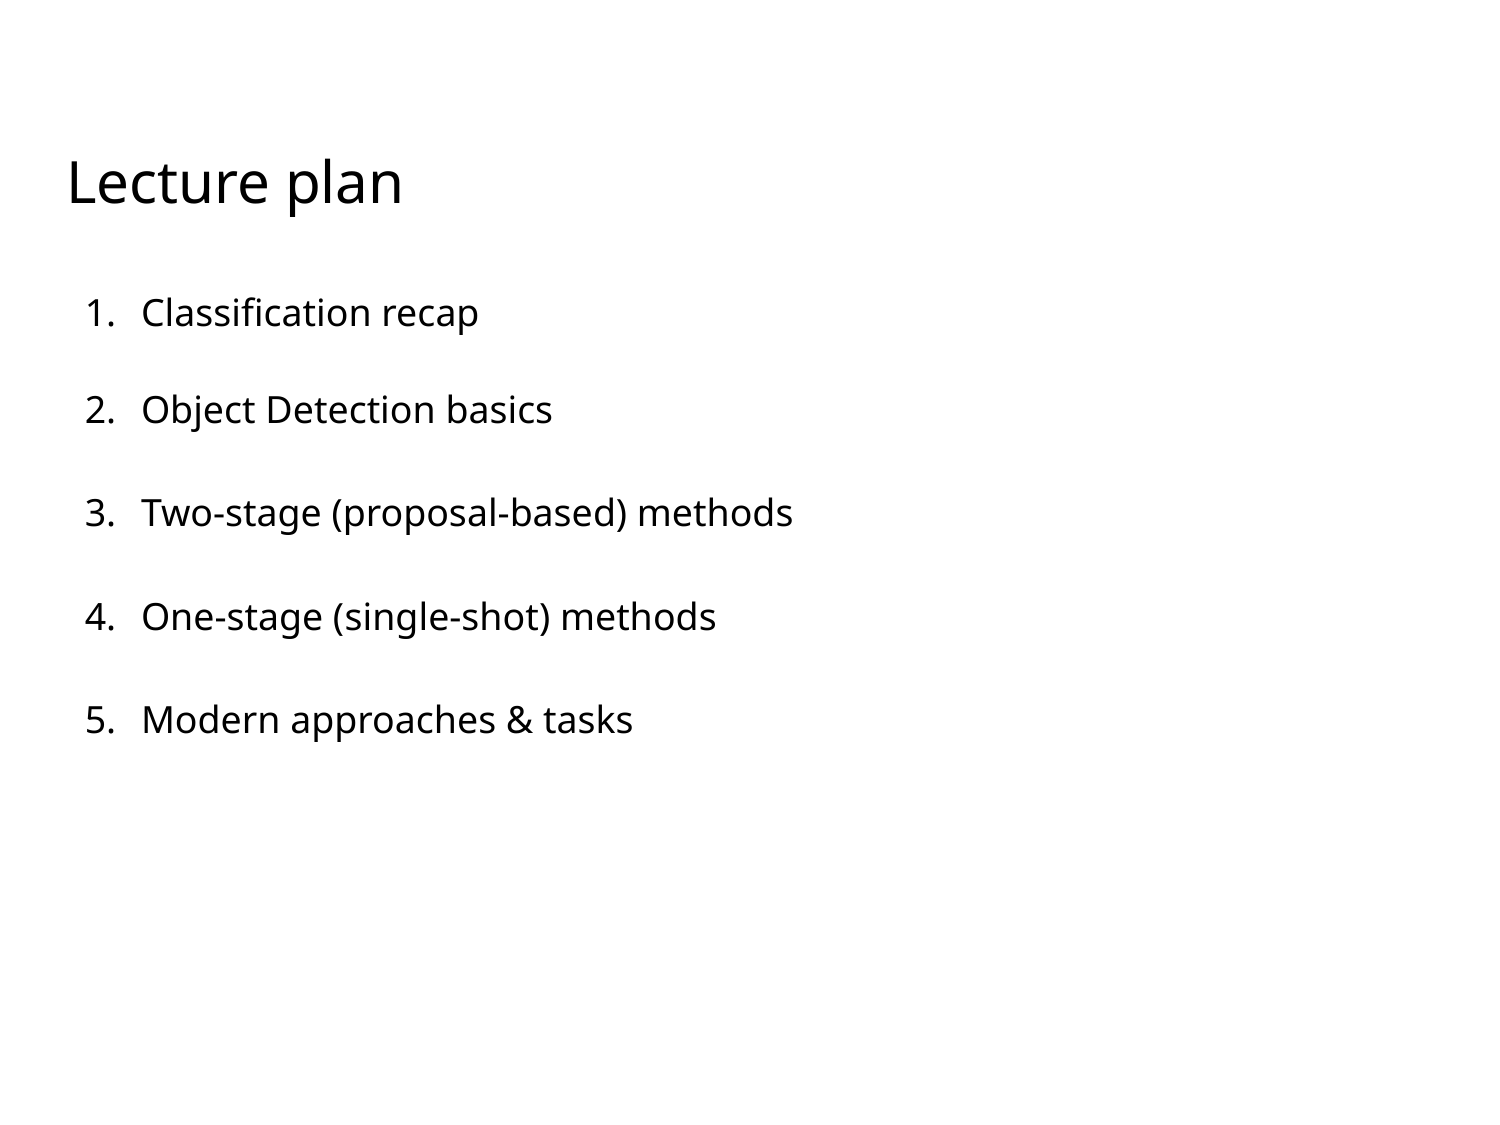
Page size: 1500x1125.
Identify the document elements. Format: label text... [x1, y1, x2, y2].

list Classification recap Object Detection basics Two-stage (proposal-based) methods One-stage (single-shot) methods Modern approaches & tasks [51, 267, 1449, 1125]
title Lecture plan [51, 129, 1449, 267]
